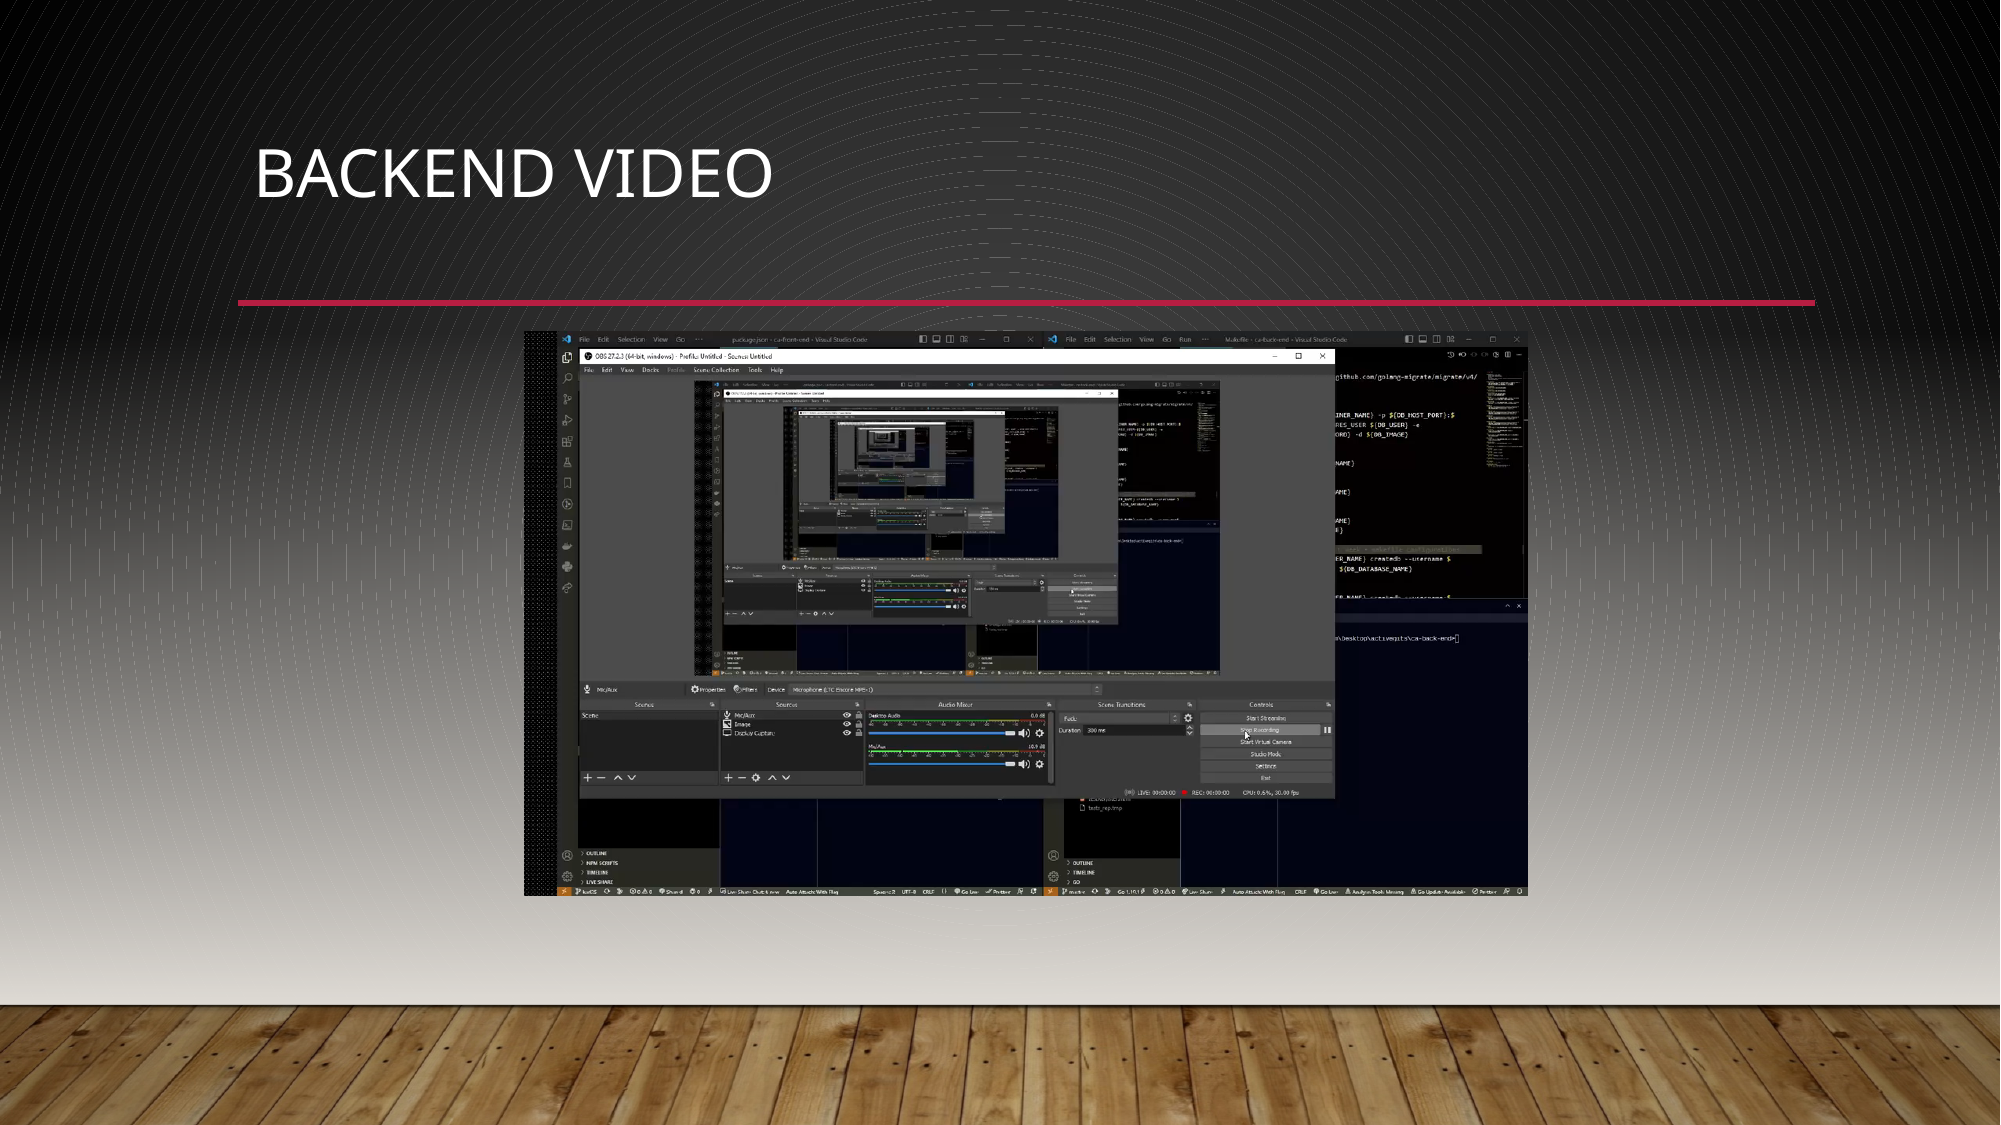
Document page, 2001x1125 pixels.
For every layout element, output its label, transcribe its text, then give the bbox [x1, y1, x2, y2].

title Backend video [238, 131, 1814, 305]
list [523, 330, 1529, 897]
picture [0, 1005, 2000, 1125]
